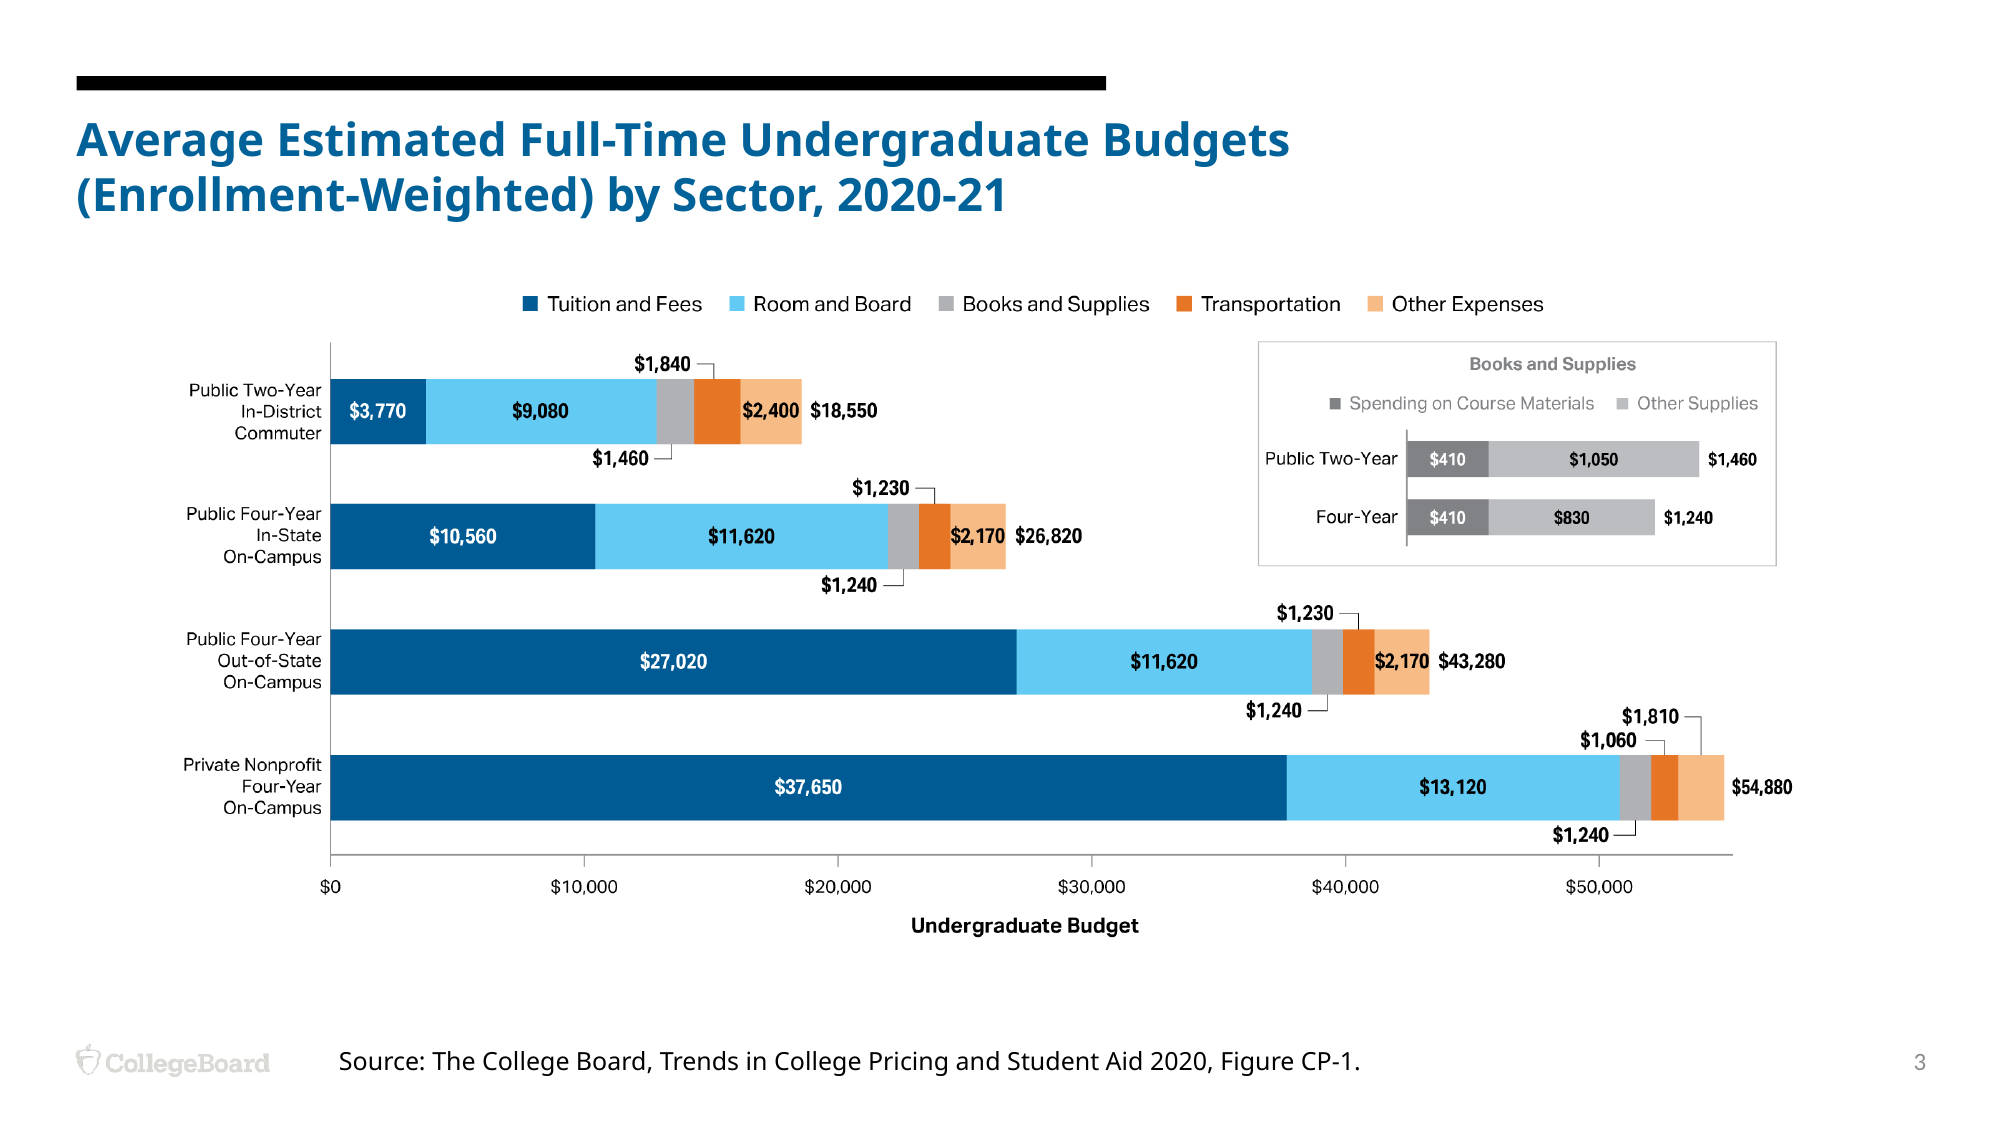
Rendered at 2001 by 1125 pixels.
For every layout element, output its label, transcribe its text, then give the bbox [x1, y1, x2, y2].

picture [67, 1028, 280, 1091]
list Average Estimated Full-Time Undergraduate Budgets (Enrollment-Weighted) by Sector, 2020-21 [76, 72, 1395, 222]
text_box Source: The College Board, Trends in College Pricing and Student Aid 2020, Figure CP-1. [324, 1037, 1378, 1083]
picture [172, 283, 1806, 950]
slide_number 3 [1474, 1030, 1942, 1091]
